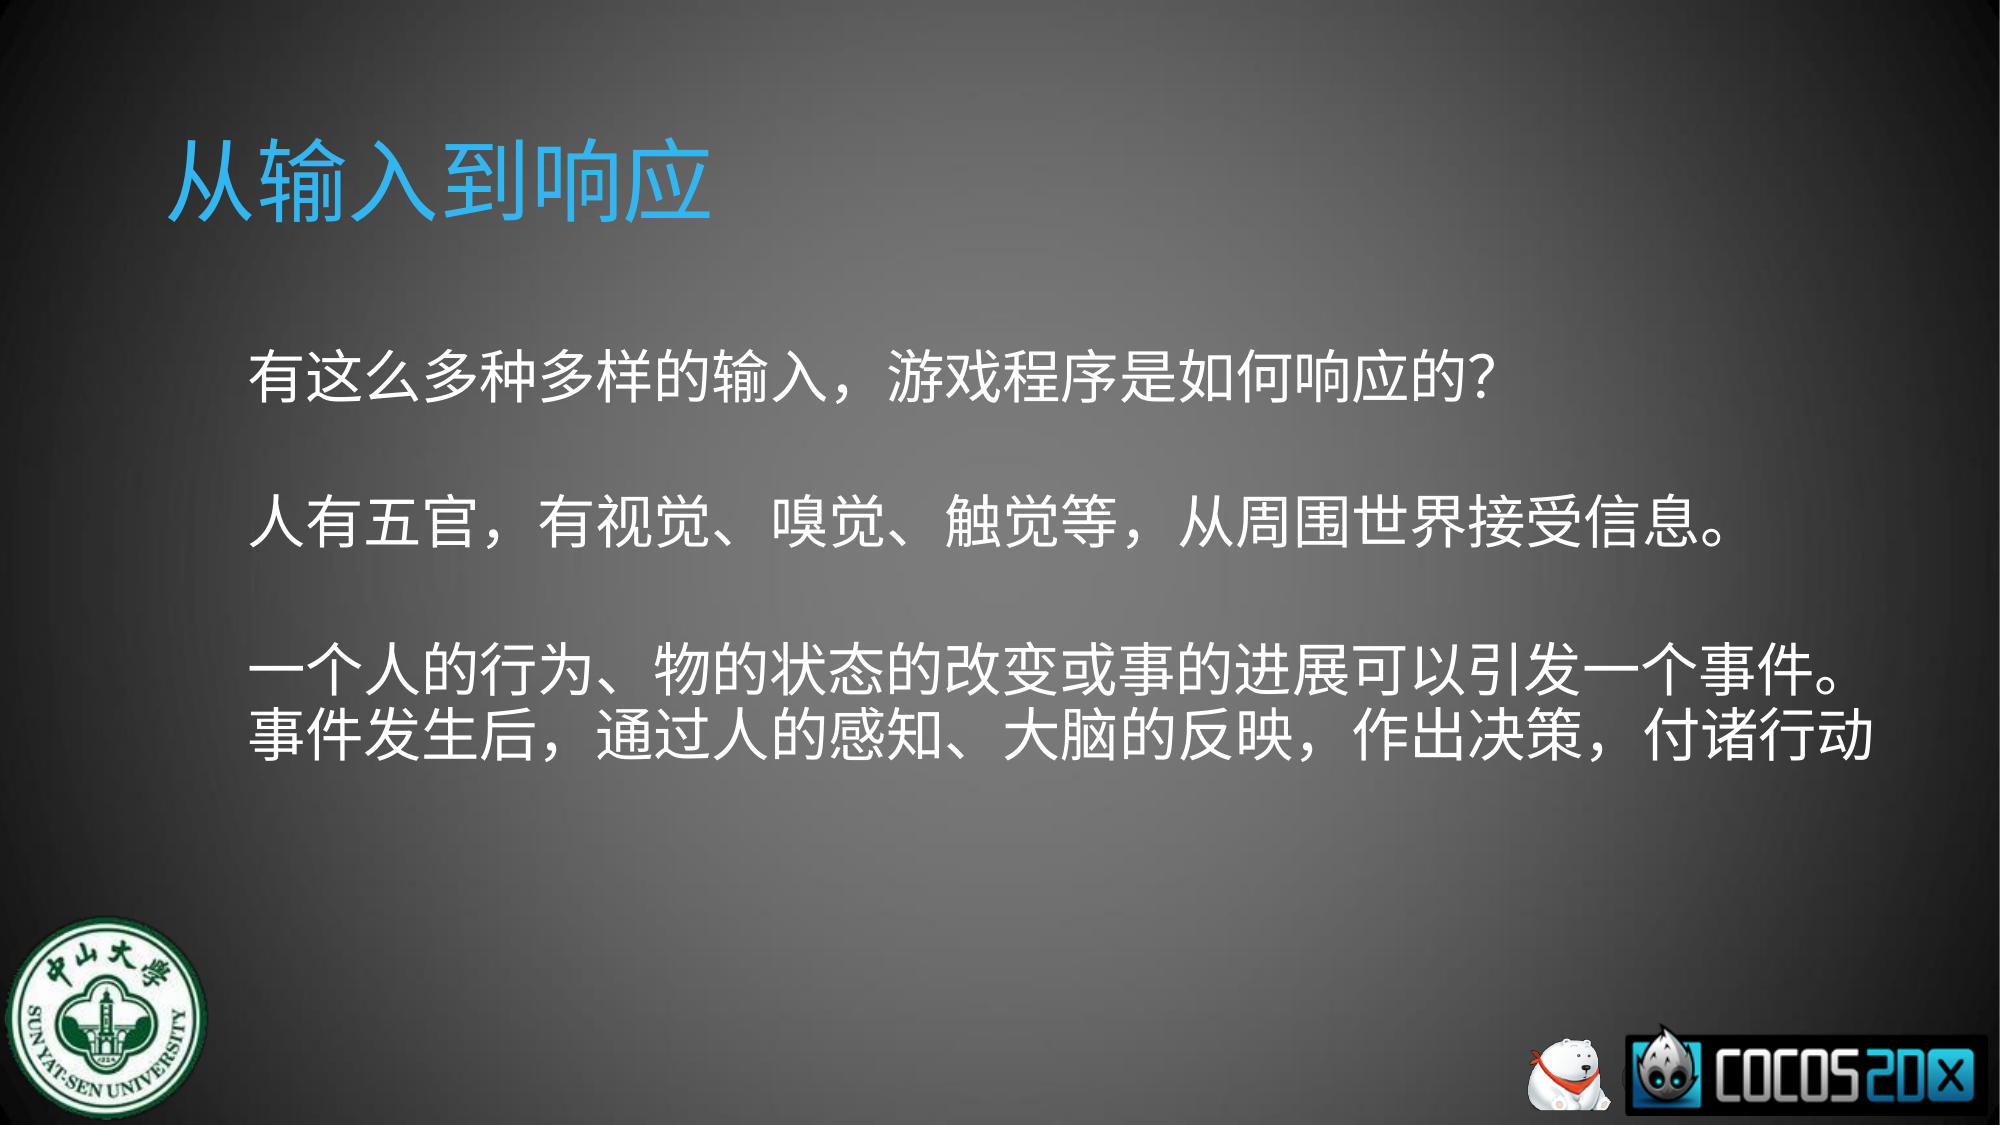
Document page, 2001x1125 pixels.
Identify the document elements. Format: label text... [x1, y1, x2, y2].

text_box [1625, 1023, 1989, 1116]
title 从输入到响应 [162, 121, 717, 312]
picture [0, 0, 2000, 1125]
text_box 有这么多种多样的输入，游戏程序是如何响应的？ 人有五官，有视觉、嗅觉、触觉等，从周围世界接受信息。 一个人的行为、物的状态的改变或事的进展可以引发一个事件。 事件发生后，通过人的感知、大脑的反映，作出决策，付诸行动 [244, 337, 1881, 768]
text_box [0, 905, 260, 1125]
text_box [1519, 1034, 1625, 1115]
